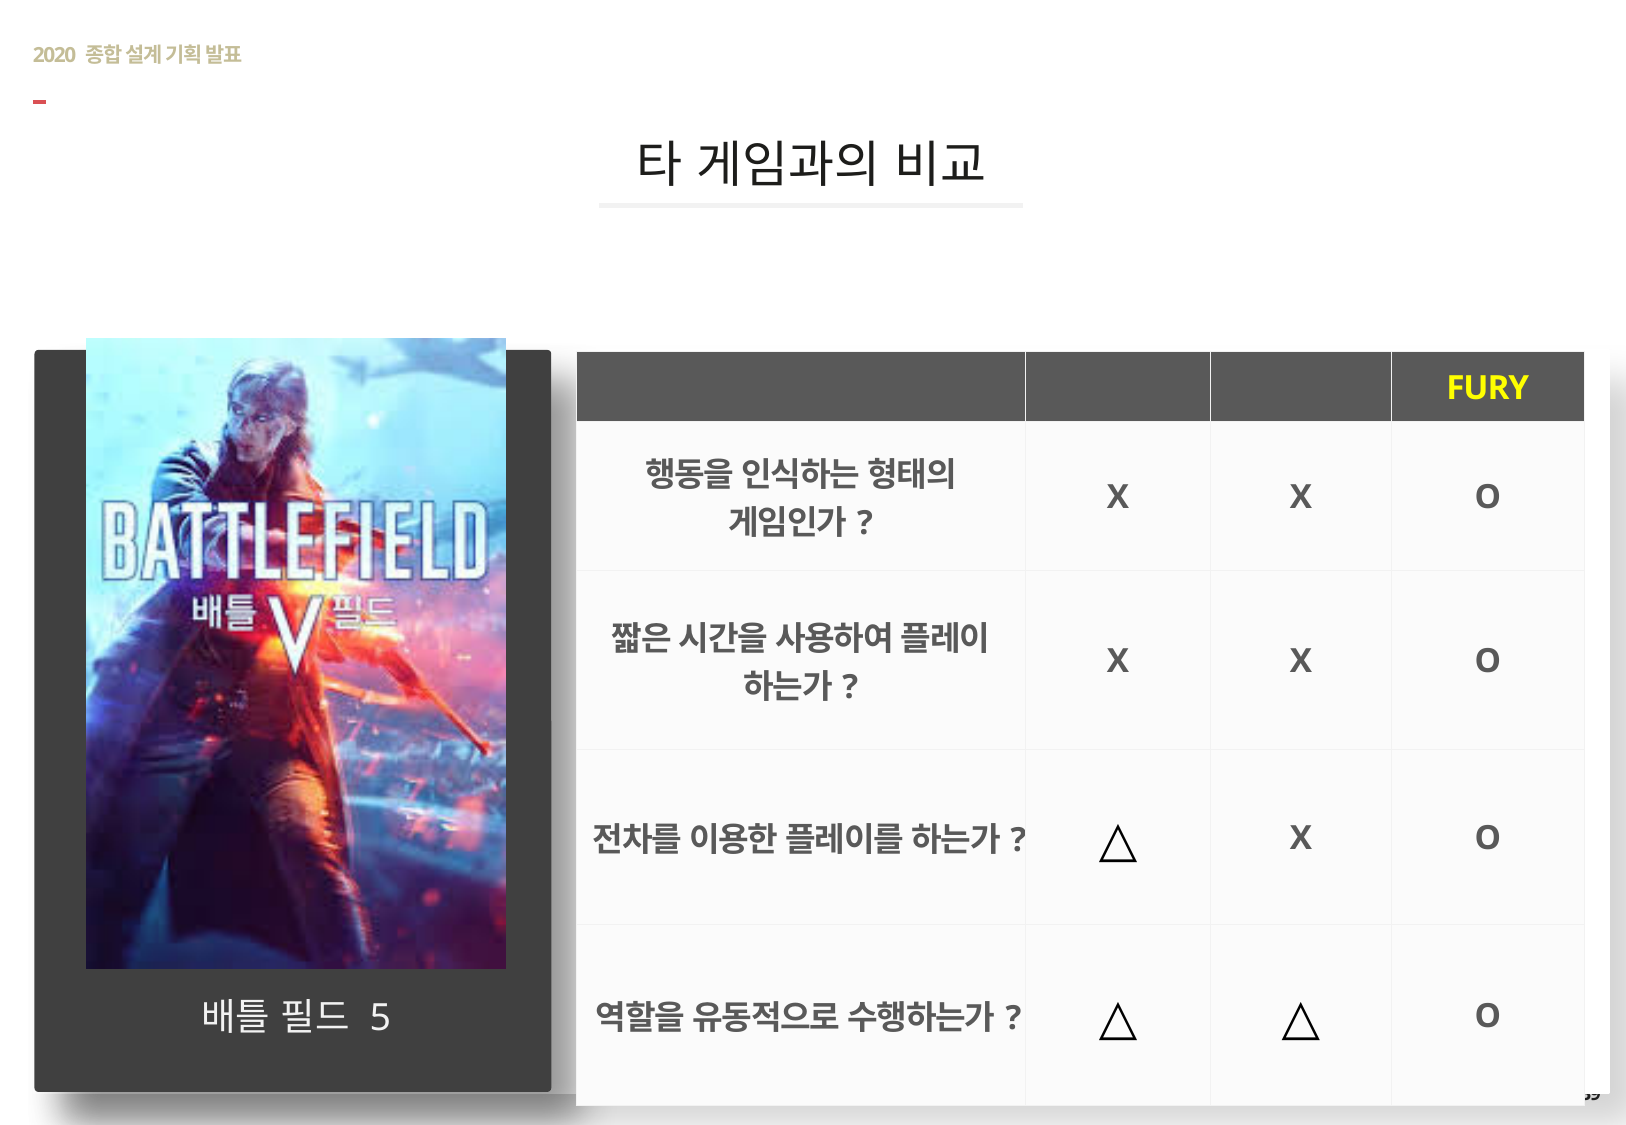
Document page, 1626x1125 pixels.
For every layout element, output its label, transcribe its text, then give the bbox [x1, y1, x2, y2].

table_header PUBG [1211, 352, 1391, 421]
table_cell O [1392, 925, 1584, 1105]
table_cell X [1211, 422, 1391, 570]
picture [86, 337, 507, 969]
table_cell O [1392, 571, 1584, 749]
text_box 타 게임과의 비교 [215, 134, 1408, 192]
slide_number 39 [1556, 1070, 1625, 1118]
table_cell 전차를 이용한 플레이를 하는가? [577, 750, 1025, 924]
table_cell X [1211, 750, 1391, 924]
table_cell X [1026, 571, 1210, 749]
table_cell 역할을 유동적으로 수행하는가? [577, 925, 1025, 1105]
table_cell △ [1026, 925, 1210, 1105]
table_cell 짧은 시간을 사용하여 플레이 하는가? [577, 571, 1025, 749]
table_cell △ [1211, 925, 1391, 1105]
table_cell X [1211, 571, 1391, 749]
table_header 질문 [577, 352, 1025, 421]
table_cell 행동을 인식하는 형태의 게임인가? [577, 422, 1025, 570]
table_cell △ [1026, 750, 1210, 924]
table_header FURY [1392, 352, 1584, 421]
table_cell O [1392, 422, 1584, 570]
table_cell X [1026, 422, 1210, 570]
title 2020 종합 설계 기획 발표 [32, 19, 482, 90]
table_header 배틀필드5 [1026, 352, 1210, 421]
table_cell O [1392, 750, 1584, 924]
text_box 배틀 필드 5 [88, 985, 504, 1046]
